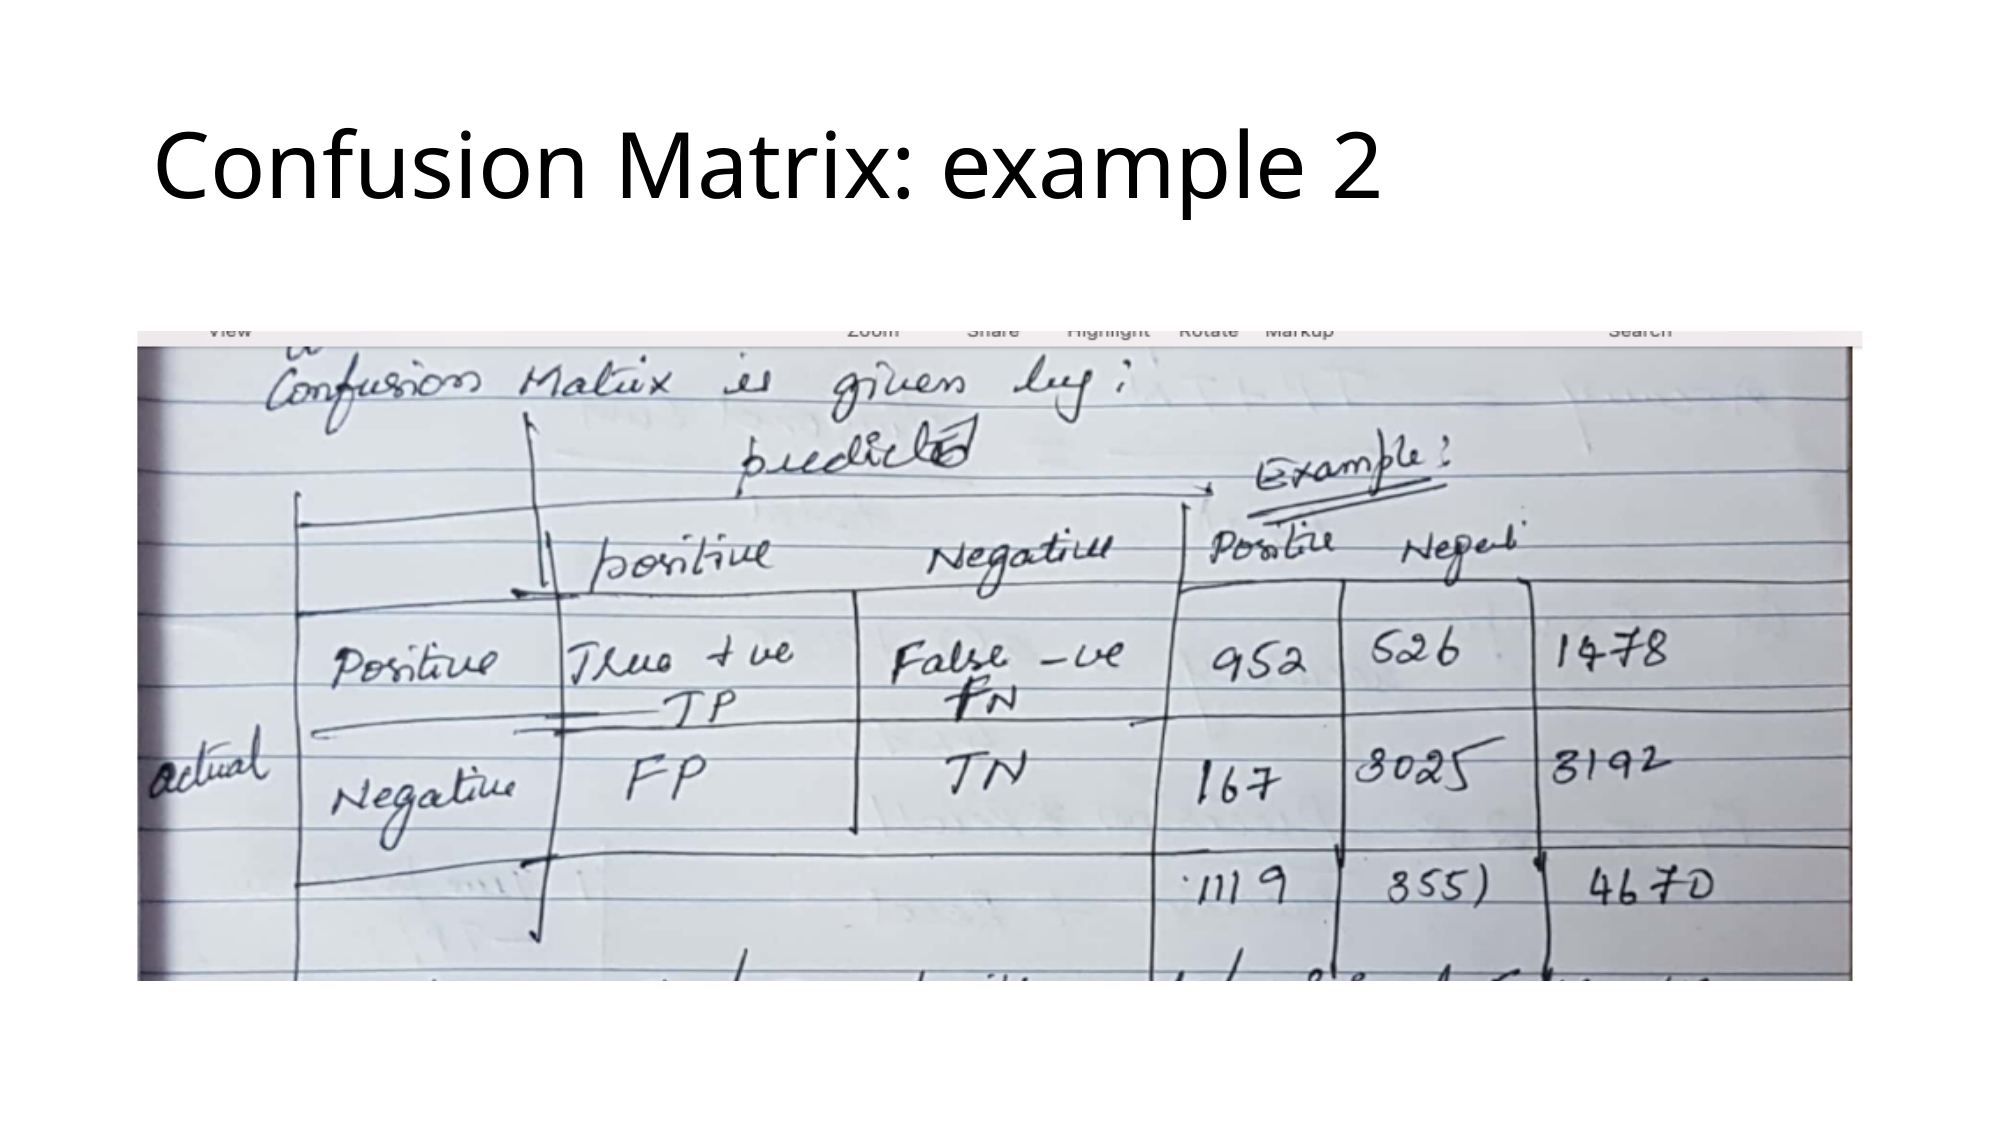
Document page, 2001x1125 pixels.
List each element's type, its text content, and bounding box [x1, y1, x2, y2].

title Confusion Matrix: example 2 [137, 59, 1863, 278]
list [137, 331, 1863, 981]
